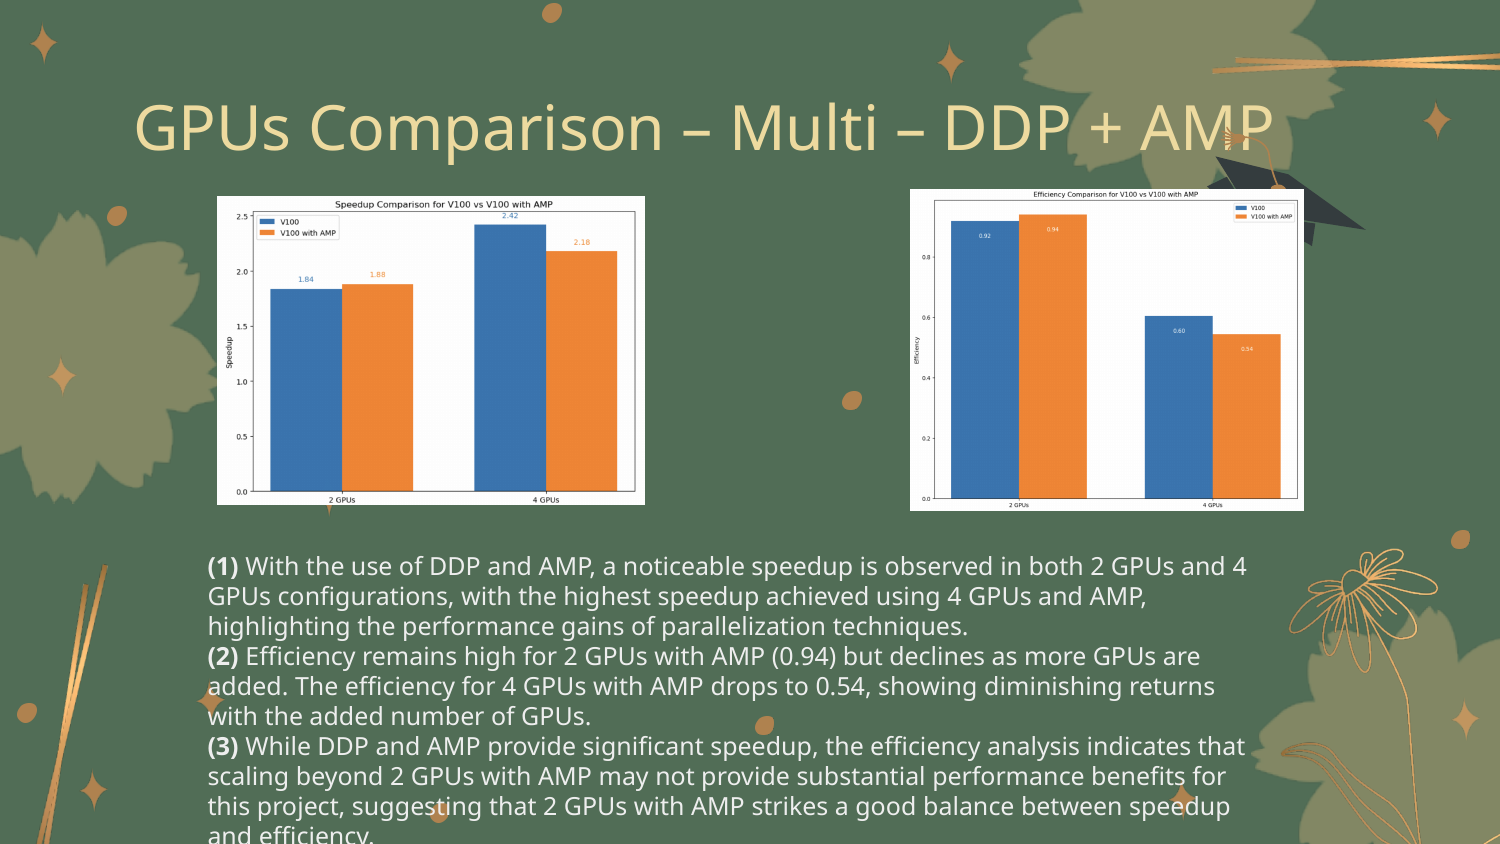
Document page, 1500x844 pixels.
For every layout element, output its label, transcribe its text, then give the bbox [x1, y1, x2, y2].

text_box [1206, 131, 1369, 245]
picture [1451, 530, 1470, 548]
picture [754, 715, 774, 735]
text_box (1) With the use of DDP and AMP, a noticeable speedup is observed in both 2 GPUs and 4 GPUs configurations, with the highest speedup achieved using 4 GPUs and AMP, highlighting the performance gains of parallelization techniques. (2) Efficiency remains high for 2 GPUs with AMP (0.94) but declines as more GPUs are added. The efficiency for 4 GPUs with AMP drops to 0.54, showing diminishing returns with the added number of GPUs. (3) While DDP and AMP provide significant speedup, the efficiency analysis indicates that scaling beyond 2 GPUs with AMP may not provide substantial performance benefits for this project, suggesting that 2 GPUs with AMP strikes a good balance between speedup and efficiency. [192, 543, 1281, 844]
picture [29, 21, 58, 65]
picture [1422, 98, 1452, 142]
picture [17, 703, 37, 723]
picture [195, 678, 225, 723]
picture [909, 167, 1304, 511]
picture [0, 195, 646, 518]
picture [842, 390, 862, 410]
picture [1281, 549, 1500, 844]
picture [6, 560, 131, 844]
title GPUs Comparison – Multi – DDP + AMP [118, 72, 1382, 167]
picture [542, 3, 562, 23]
picture [1019, 0, 1500, 99]
picture [936, 40, 965, 72]
